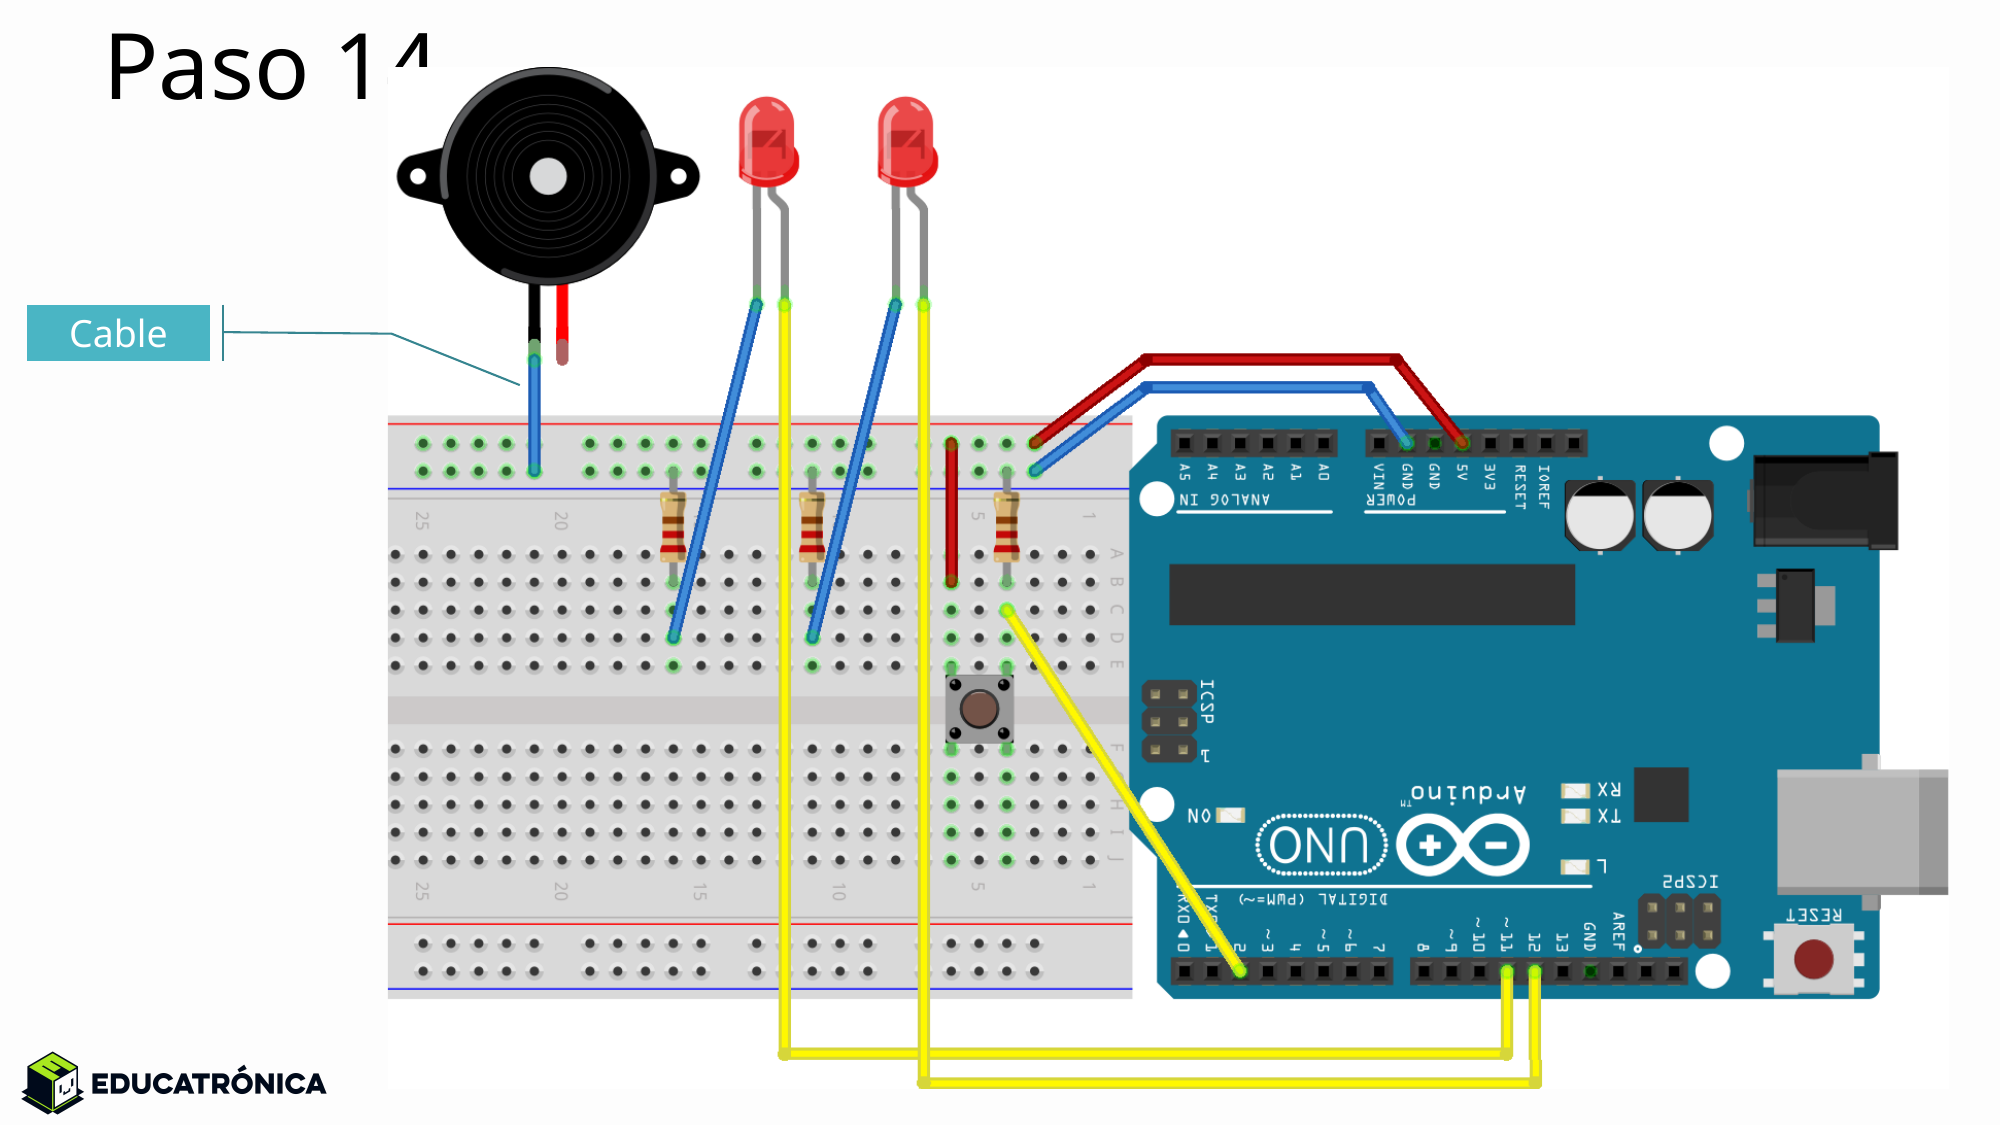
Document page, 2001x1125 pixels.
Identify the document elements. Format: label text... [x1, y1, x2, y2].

picture [19, 1048, 330, 1118]
title Paso 14 [88, 7, 1912, 133]
picture [387, 67, 1949, 1089]
text_box Cable [27, 305, 210, 361]
text_box Cable [222, 304, 387, 361]
